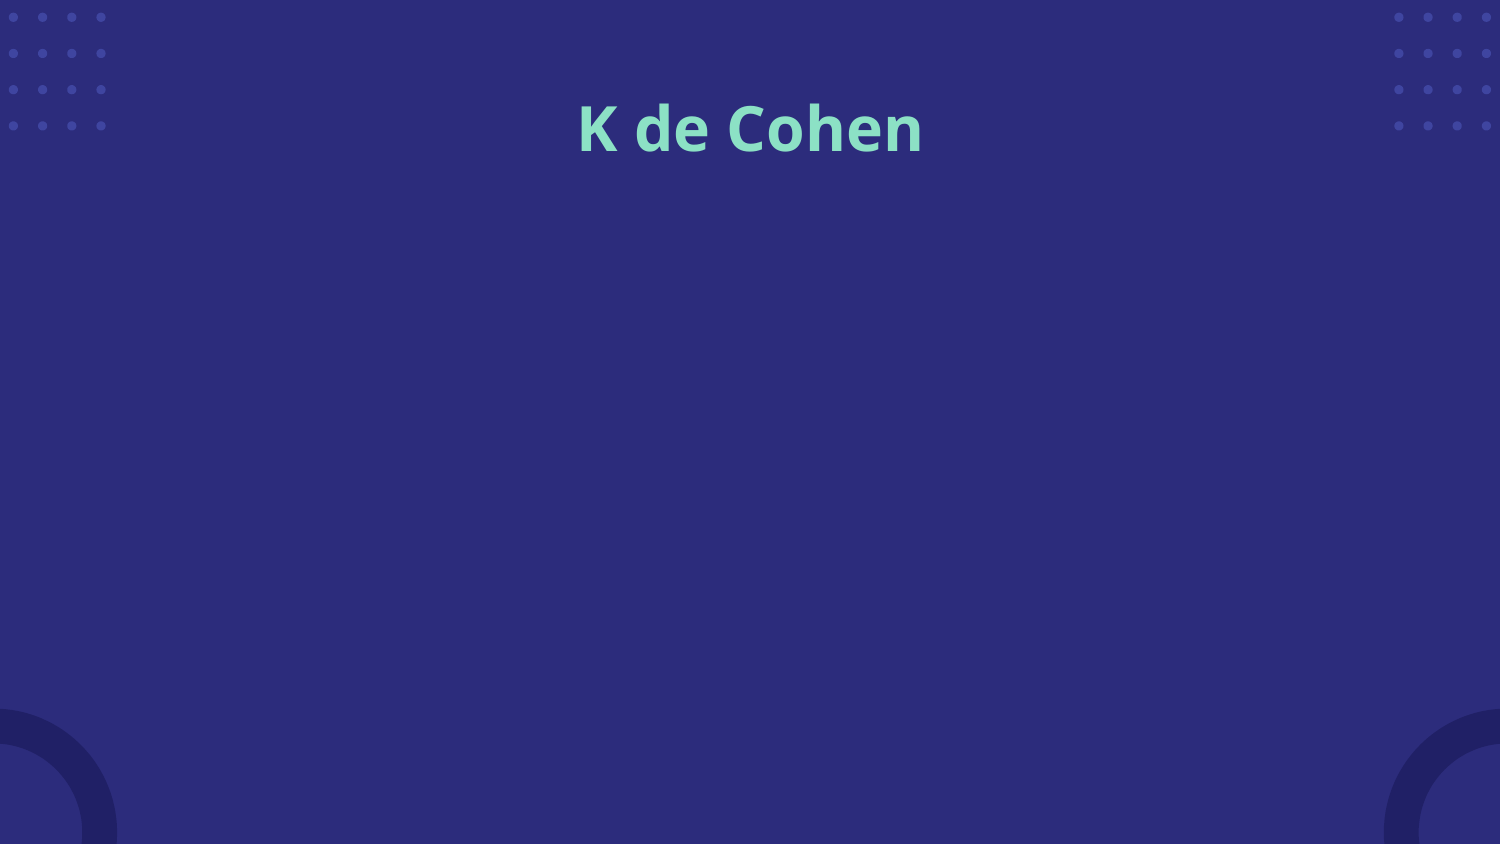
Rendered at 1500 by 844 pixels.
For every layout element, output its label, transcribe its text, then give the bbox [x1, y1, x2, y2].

title K de Cohen [118, 73, 1383, 168]
